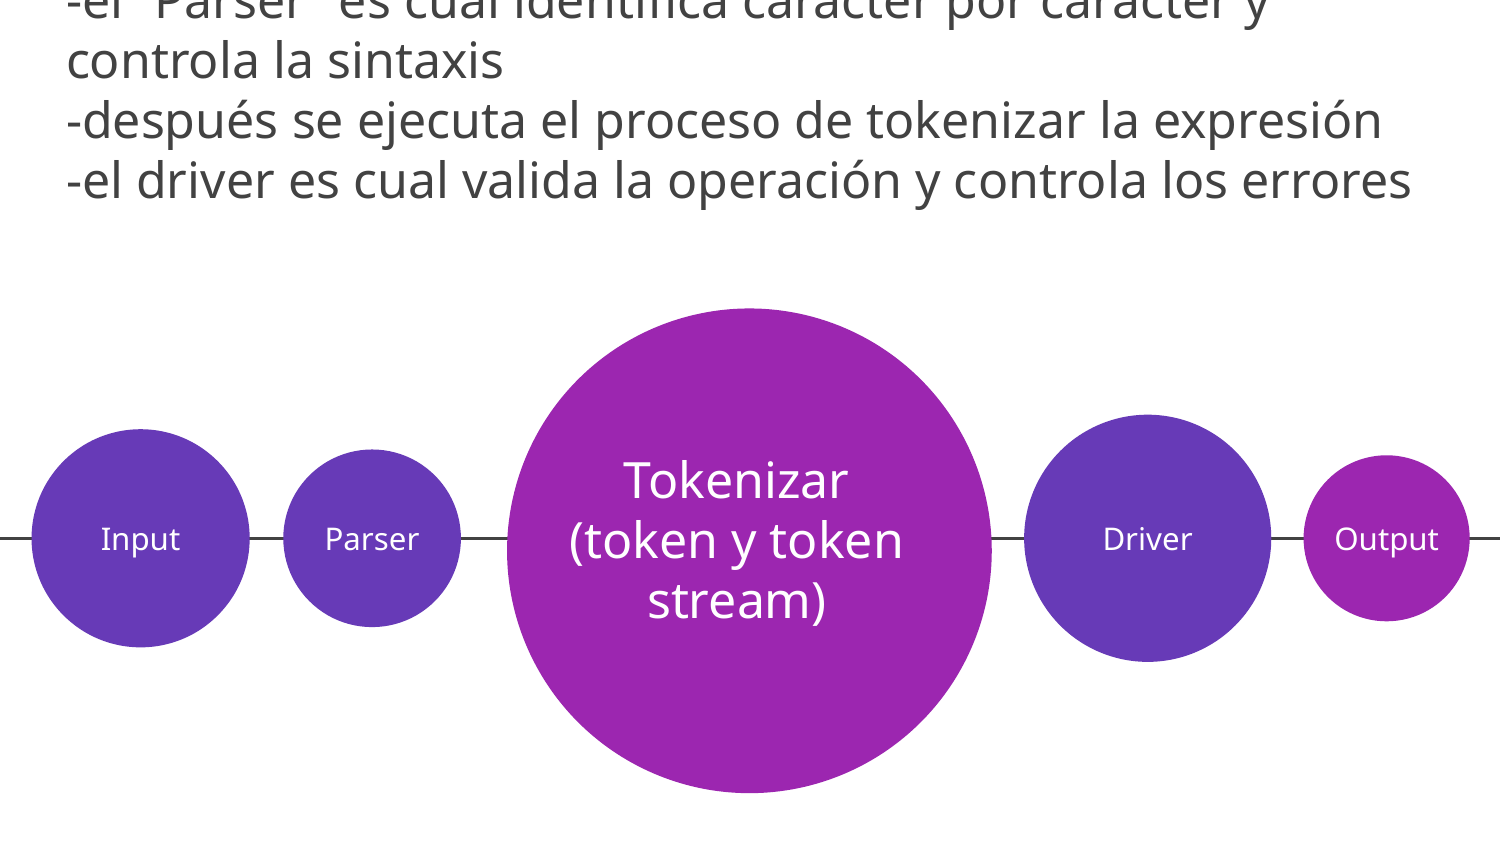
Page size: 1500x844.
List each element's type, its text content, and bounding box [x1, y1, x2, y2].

text_box [1320, 455, 1453, 488]
text_box Output [1303, 546, 1470, 589]
text_box Input [31, 546, 250, 589]
title Funcionamiento -el “Parser” es cual identifica caracter por caracter y controla la sintaxis -después se ejecuta el proceso de tokenizar la expresión -el driver es cual valida la operación y controla los errores [51, 163, 1449, 284]
text_box [1320, 589, 1453, 622]
text_box Tokenizar (token y token stream) [494, 488, 980, 537]
text_box [43, 429, 238, 488]
text_box Parser [283, 497, 461, 537]
text_box Driver [1024, 546, 1272, 589]
text_box Driver [1024, 488, 1272, 537]
text_box Parser [283, 546, 461, 579]
text_box Tokenizar (token y token stream) [494, 546, 980, 589]
text_box [44, 589, 238, 648]
text_box [510, 546, 992, 794]
text_box [1035, 589, 1261, 662]
text_box [293, 579, 452, 628]
text_box Input [31, 488, 250, 537]
text_box Output [1303, 488, 1470, 537]
text_box [1034, 414, 1261, 488]
text_box [515, 308, 992, 537]
text_box [293, 449, 451, 497]
